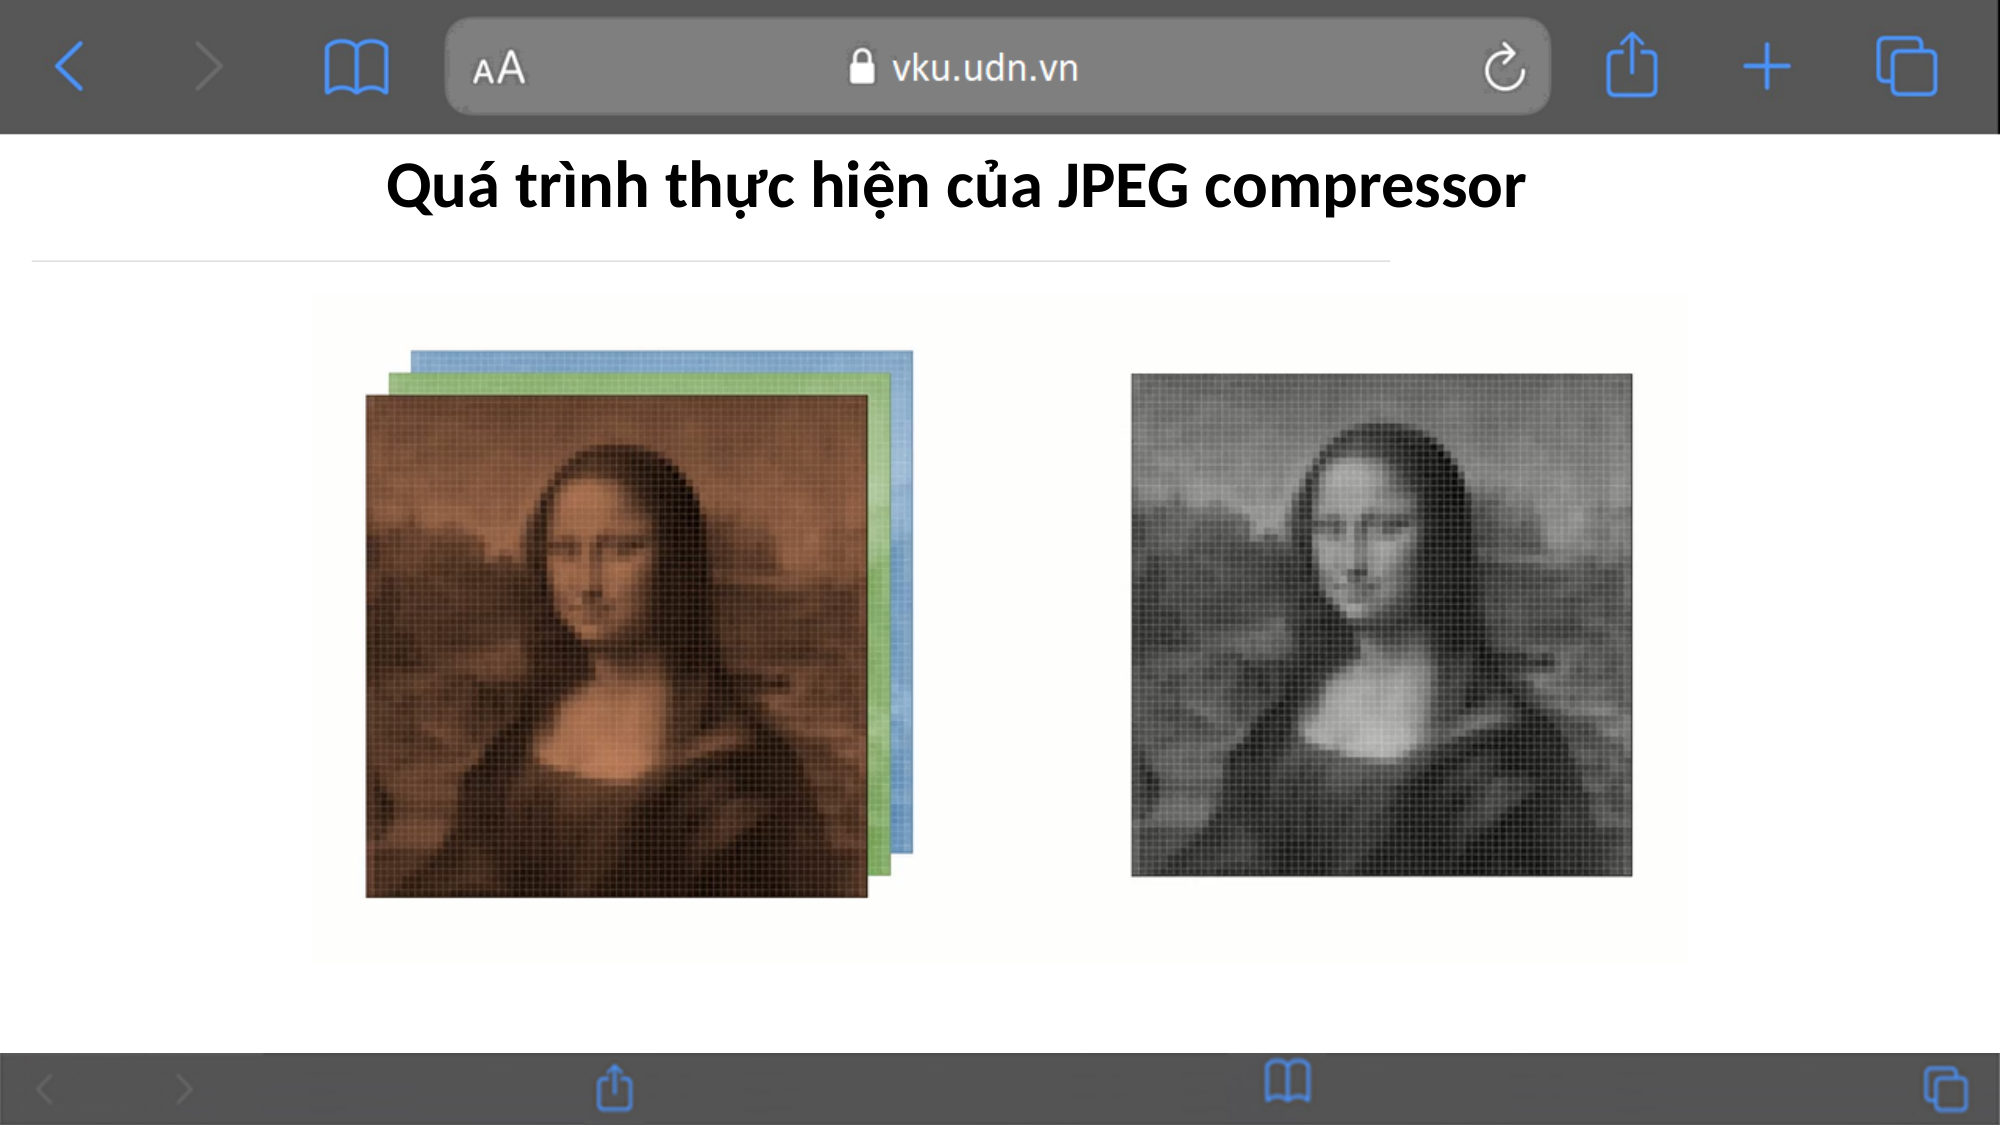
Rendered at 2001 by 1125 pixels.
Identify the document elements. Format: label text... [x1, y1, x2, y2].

picture [0, 1053, 2000, 1125]
picture [311, 294, 1689, 964]
picture [0, 242, 1414, 273]
text_box Quá trình thực hiện của JPEG compressor [371, 136, 2000, 229]
picture [0, 0, 2000, 136]
